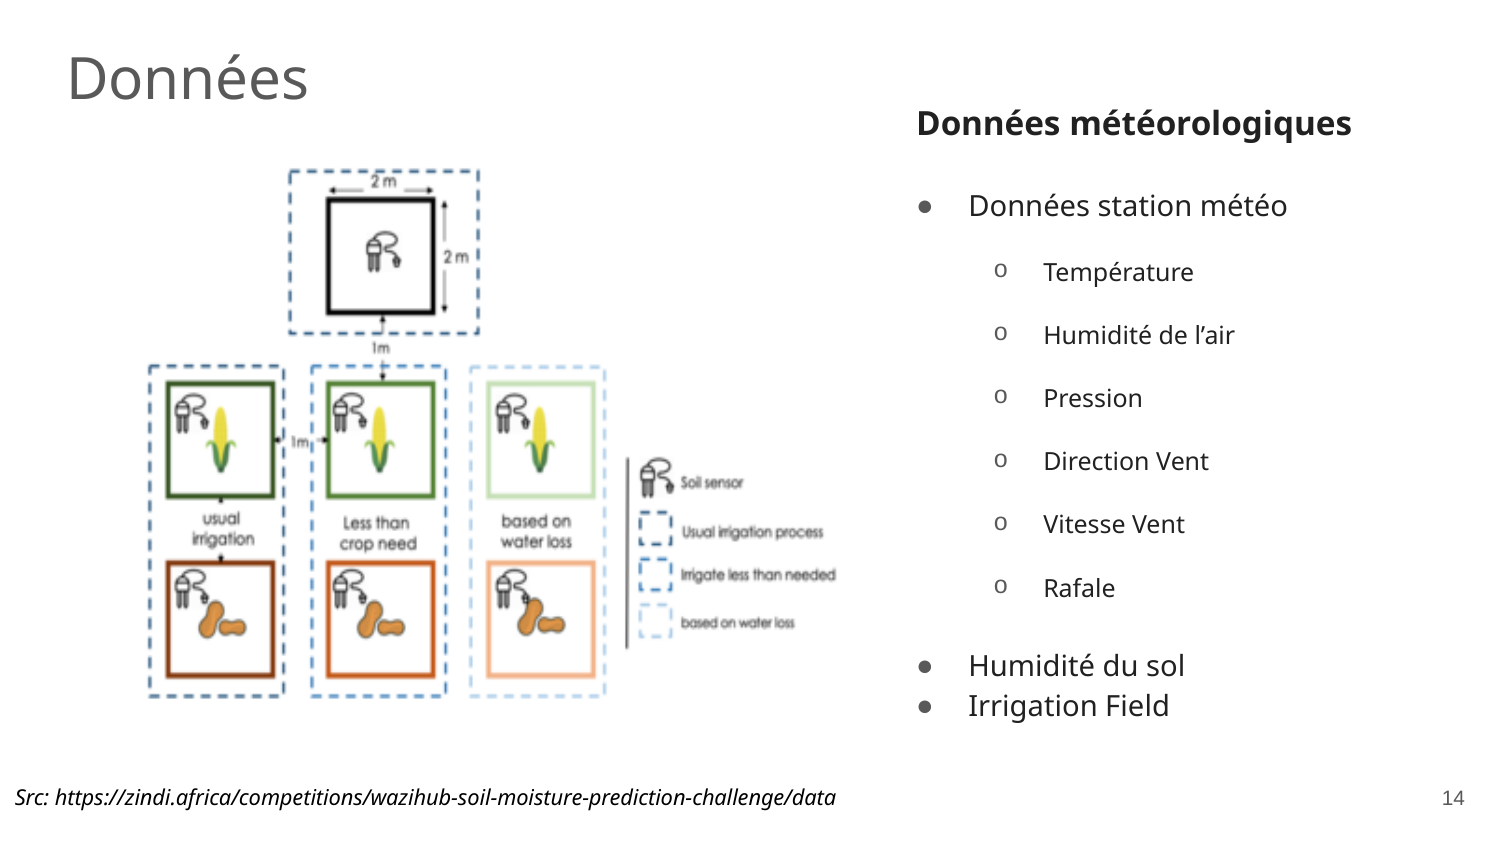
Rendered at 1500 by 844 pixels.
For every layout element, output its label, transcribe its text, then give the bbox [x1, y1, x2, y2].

text_box Src: https://zindi.africa/competitions/wazihub-soil-moisture-prediction-challenge/data [0, 776, 949, 818]
slide_number 14 [1389, 764, 1480, 830]
list Données météorologiques Données station météo Température Humidité de l’air Pression Direction Vent Vitesse Vent Rafale Humidité du sol Irrigation Field [878, 81, 1466, 747]
title Données [51, 26, 1449, 120]
picture [115, 126, 857, 740]
